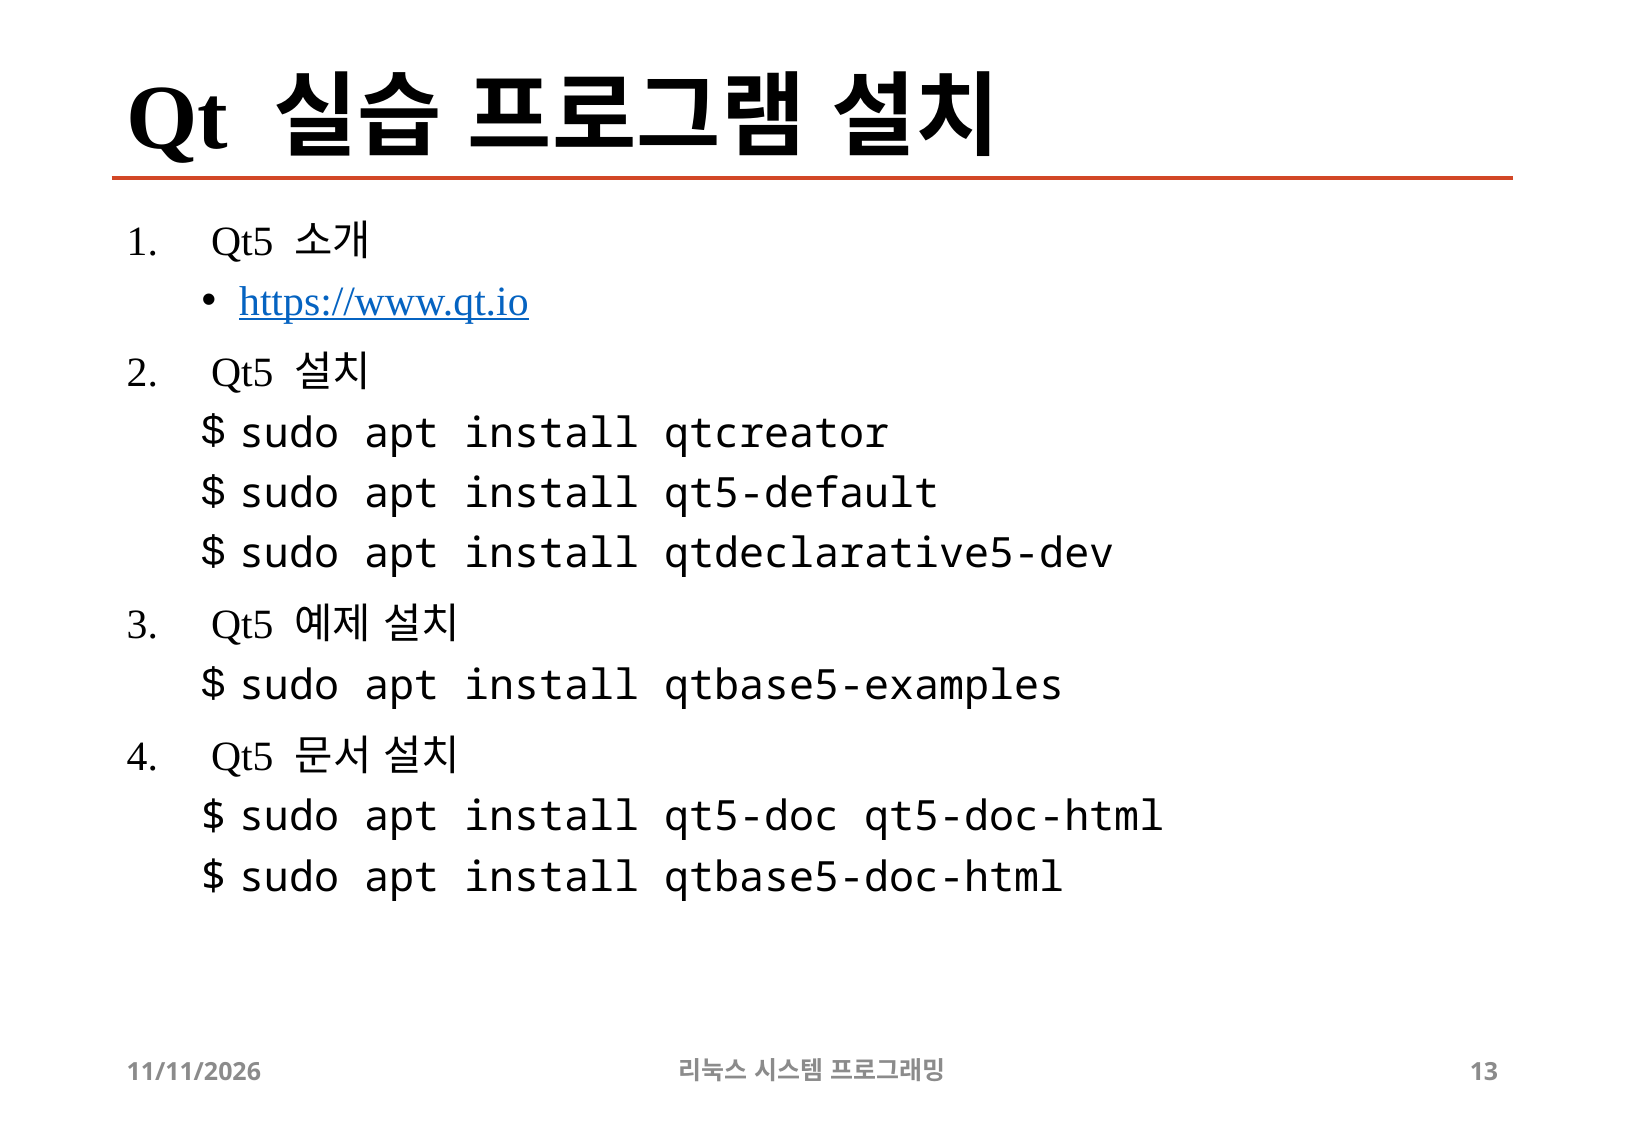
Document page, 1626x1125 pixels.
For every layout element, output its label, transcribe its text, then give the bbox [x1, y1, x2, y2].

footer 리눅스 시스템 프로그래밍 [538, 1042, 1087, 1103]
slide_number 13 [1433, 1042, 1514, 1103]
title Qt 실습 프로그램 설치 [111, 59, 1514, 179]
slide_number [111, 1042, 303, 1103]
list Qt5 소개 https://www.qt.io Qt5 설치 sudo apt install qtcreator sudo apt install qt5-default sudo apt install qtdeclarative5-dev Qt5 예제 설치 sudo apt install qtbase5-examples Qt5 문서 설치 sudo apt install qt5-doc qt5-doc-html sudo apt install qtbase5-doc-html [111, 205, 1514, 1014]
